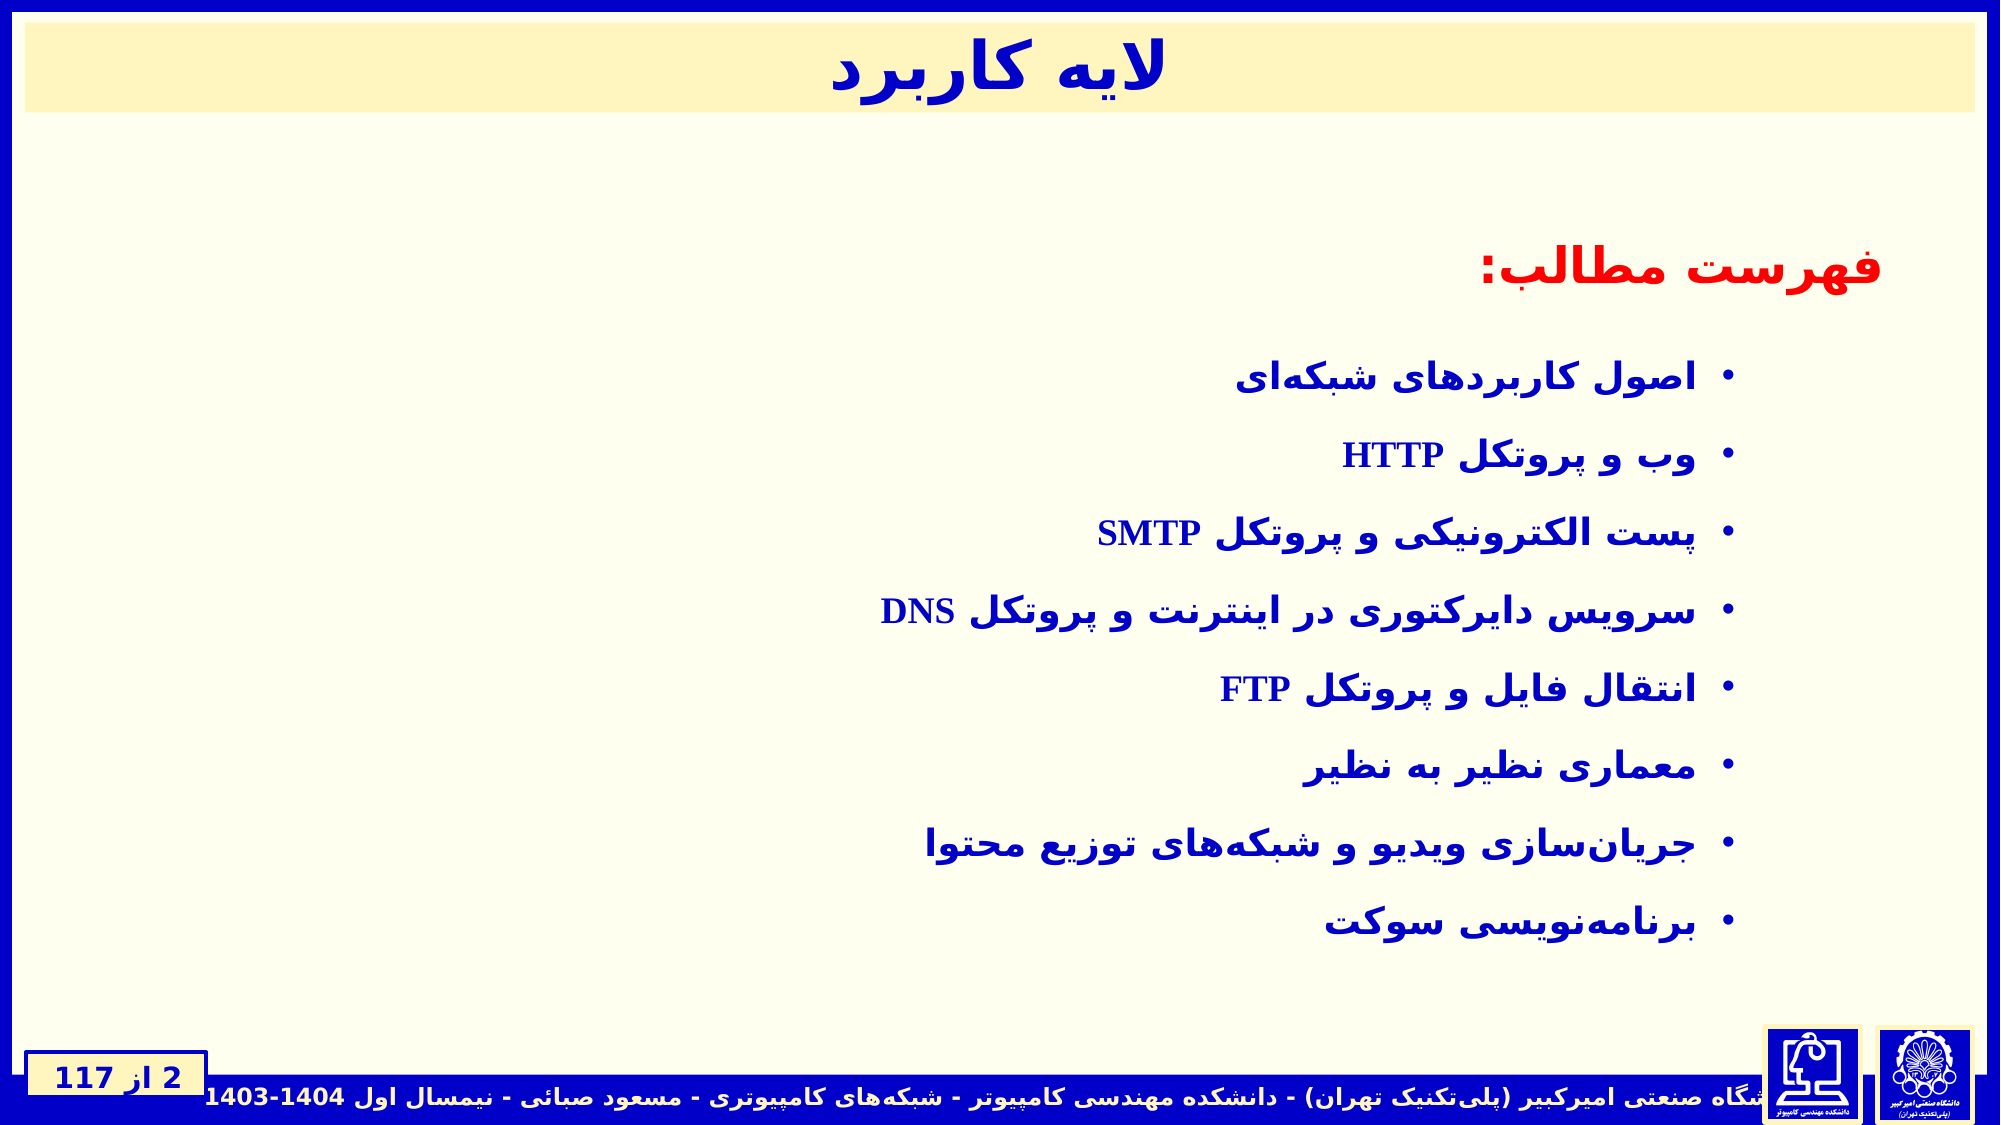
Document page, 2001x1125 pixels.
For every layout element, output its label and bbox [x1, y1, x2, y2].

text_box [0, 0, 2000, 1125]
